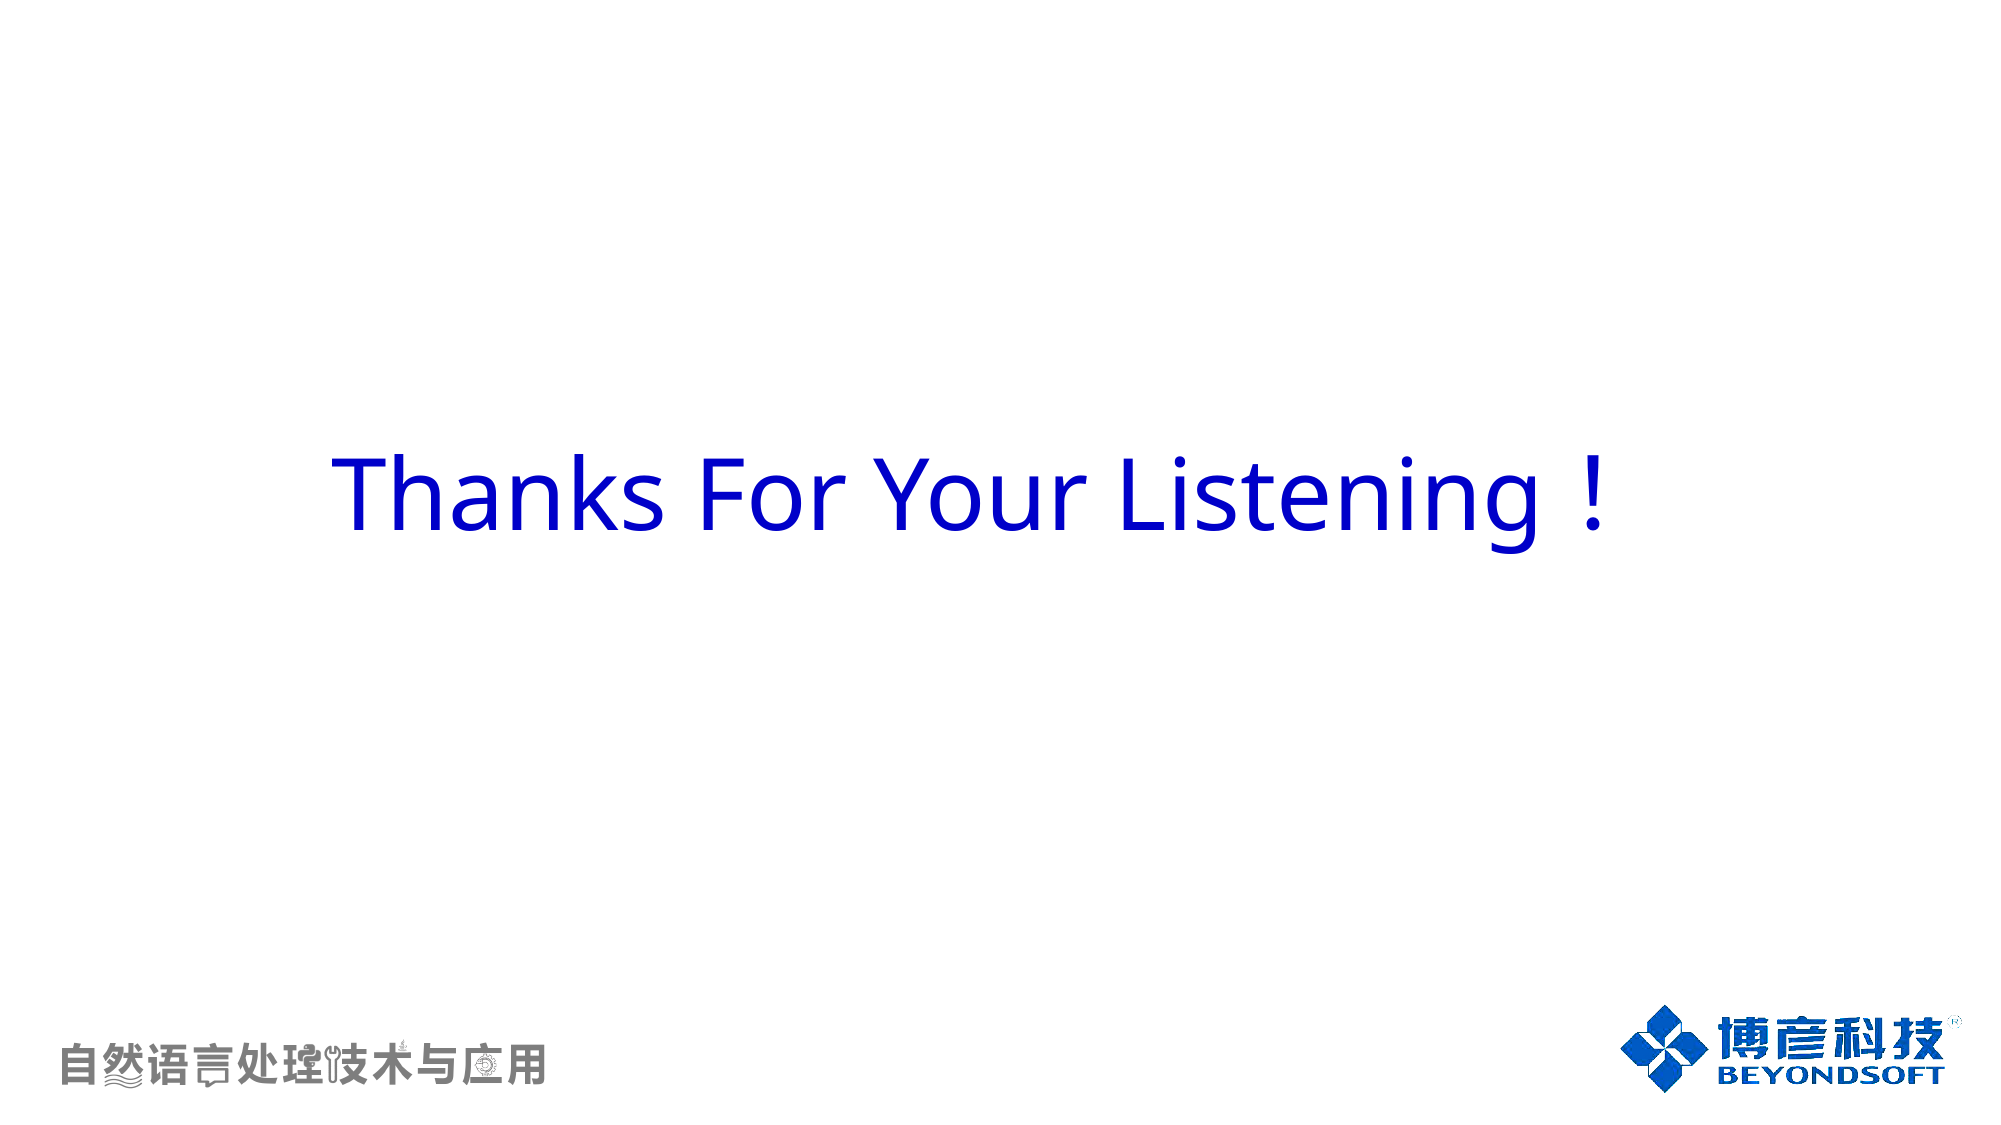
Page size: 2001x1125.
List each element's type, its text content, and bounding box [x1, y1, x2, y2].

picture [1529, 874, 2001, 1125]
text_box Thanks For Your Listening！ [316, 422, 1684, 558]
